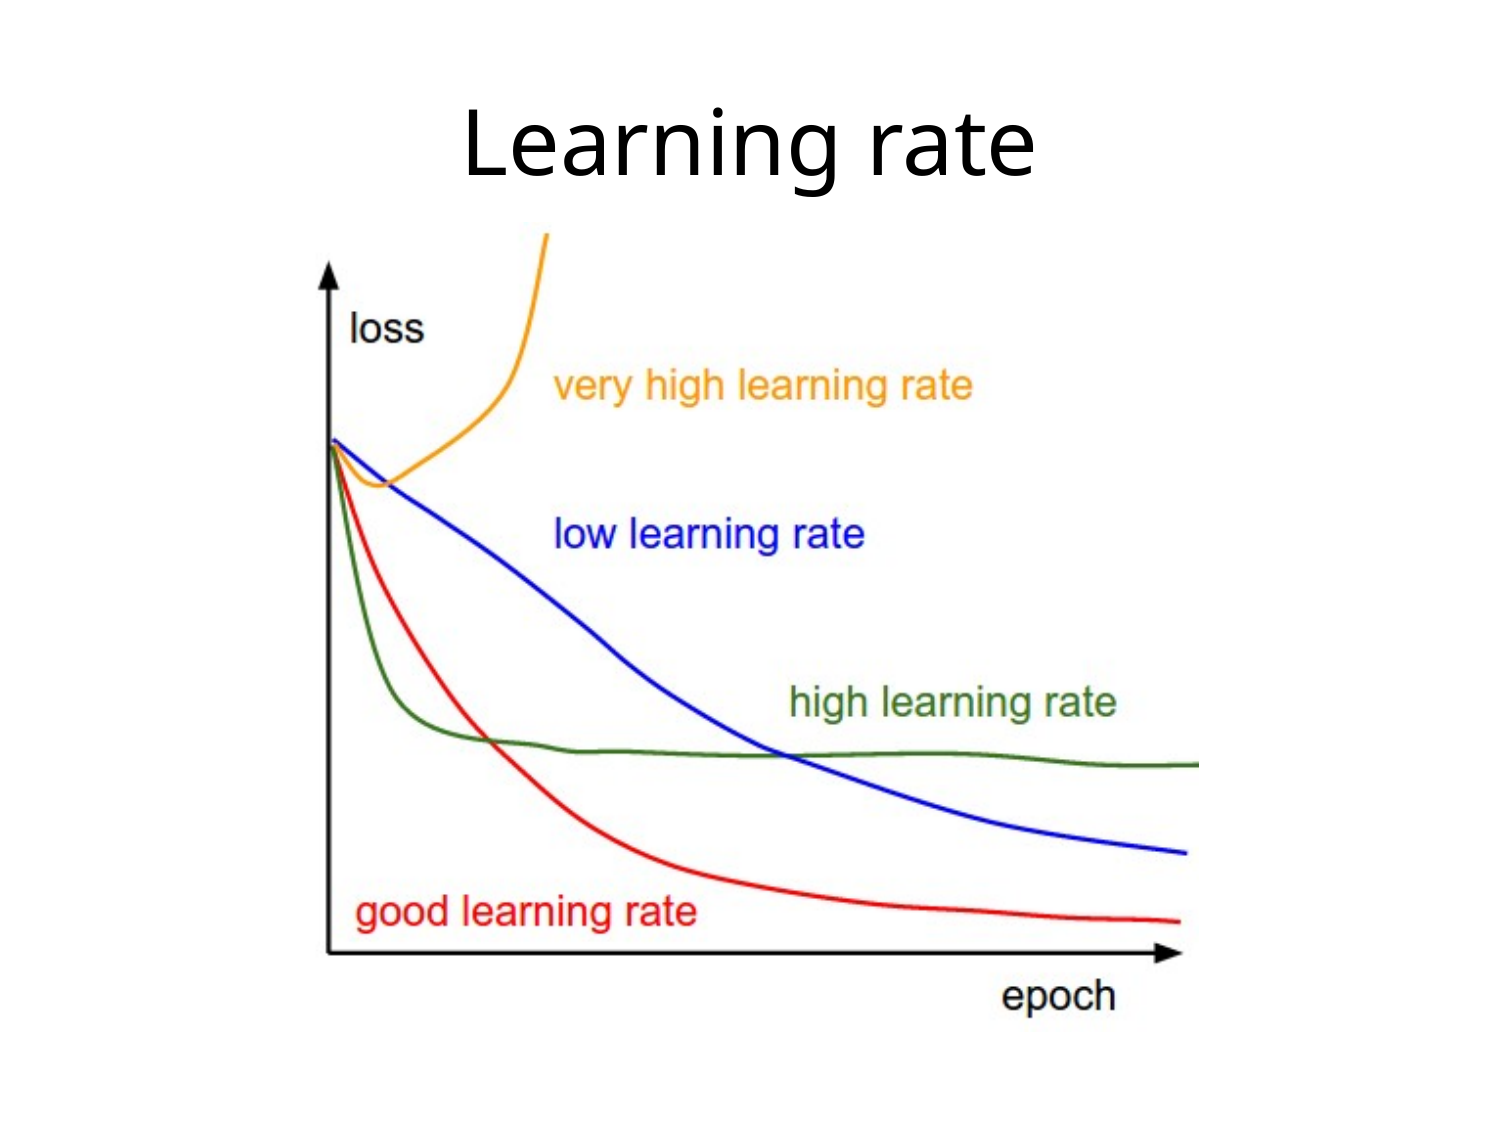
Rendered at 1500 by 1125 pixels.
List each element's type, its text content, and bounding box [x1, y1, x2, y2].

picture [300, 221, 1200, 1033]
title Learning rate [75, 45, 1425, 233]
